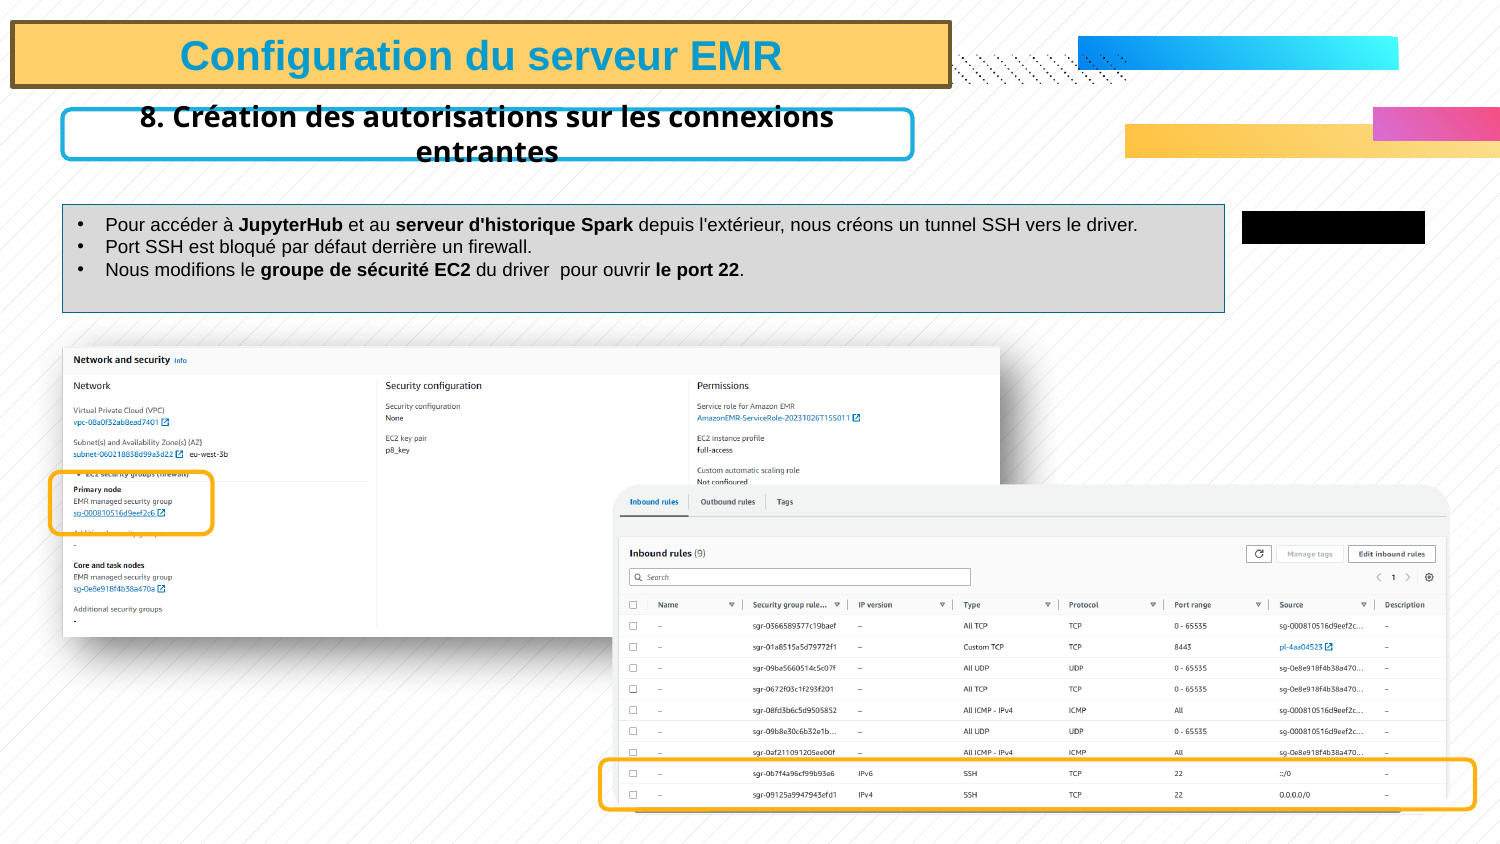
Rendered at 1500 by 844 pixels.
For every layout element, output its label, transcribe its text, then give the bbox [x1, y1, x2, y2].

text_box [62, 109, 913, 160]
picture [62, 346, 1451, 815]
text_box [47, 470, 57, 536]
text_box Configuration du serveur EMR [10, 20, 952, 89]
text_box [1454, 757, 1478, 812]
text_box [597, 757, 607, 812]
picture [952, 54, 1128, 86]
text_box Pour accéder à JupyterHub et au serveur d'historique Spark depuis l'extérieur, nous créons un tunnel SSH vers le driver. Port SSH est bloqué par défaut derrière un firewall. Nous modifions le groupe de sécurité EC2 du driver pour ouvrir le port 22. [62, 204, 1225, 313]
